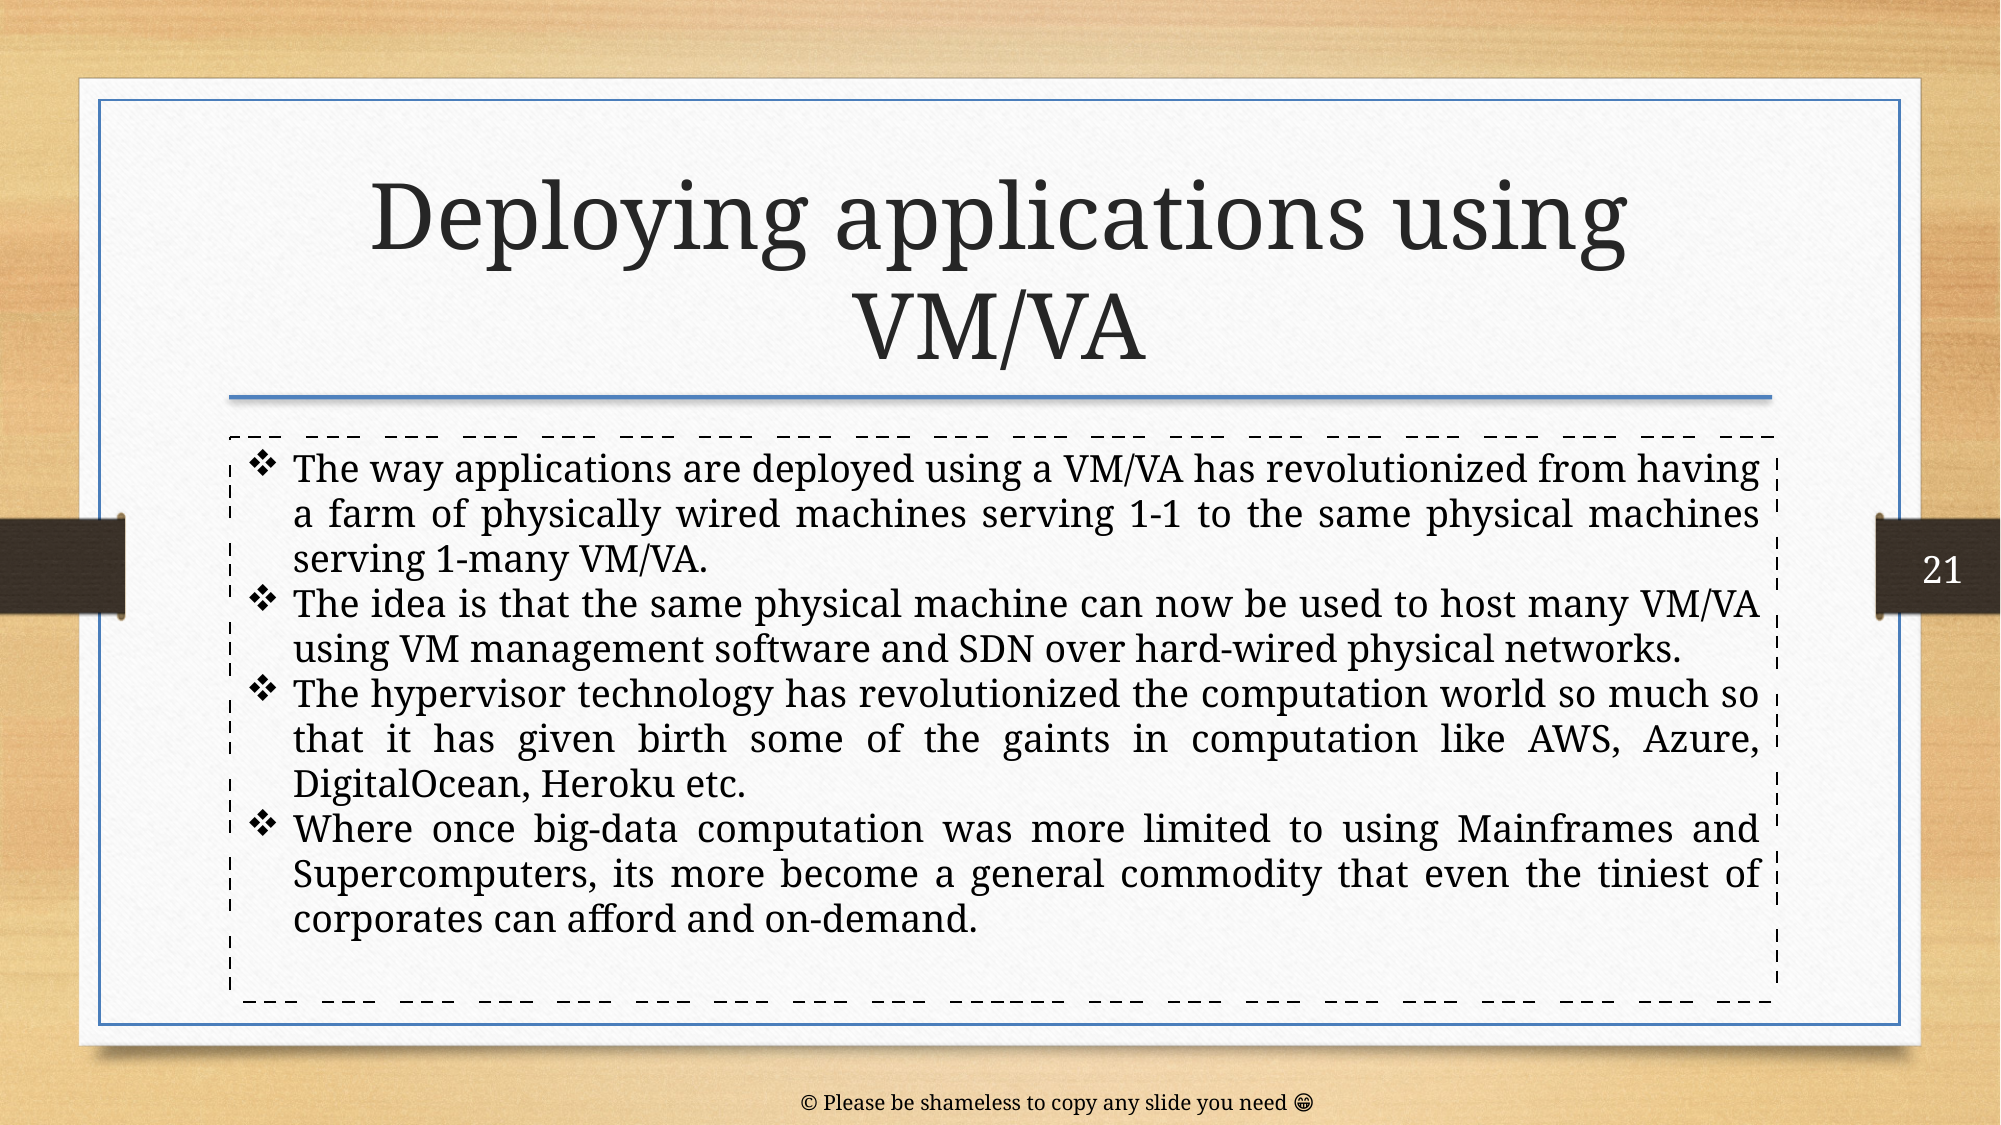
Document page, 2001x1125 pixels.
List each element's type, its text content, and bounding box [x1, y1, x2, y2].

picture [0, 0, 2001, 1125]
text_box 21 [1901, 538, 1985, 599]
text_box © Please be shameless to copy any slide you need 😁 [458, 1079, 1657, 1125]
text_box The way applications are deployed using a VM/VA has revolutionized from having a farm of physically wired machines serving 1-1 to the same physical machines serving 1-many VM/VA. The idea is that the same physical machine can now be used to host many VM/VA using VM management software and SDN over hard-wired physical networks. The hypervisor technology has revolutionized the computation world so much so that it has given birth some of the gaints in computation like AWS, Azure, DigitalOcean, Heroku etc. Where once big-data computation was more limited to using Mainframes and Supercomputers, its more become a general commodity that even the tiniest of corporates can afford and on-demand. [230, 437, 1778, 1002]
text_box Deploying applications using VM/VA [212, 161, 1788, 375]
